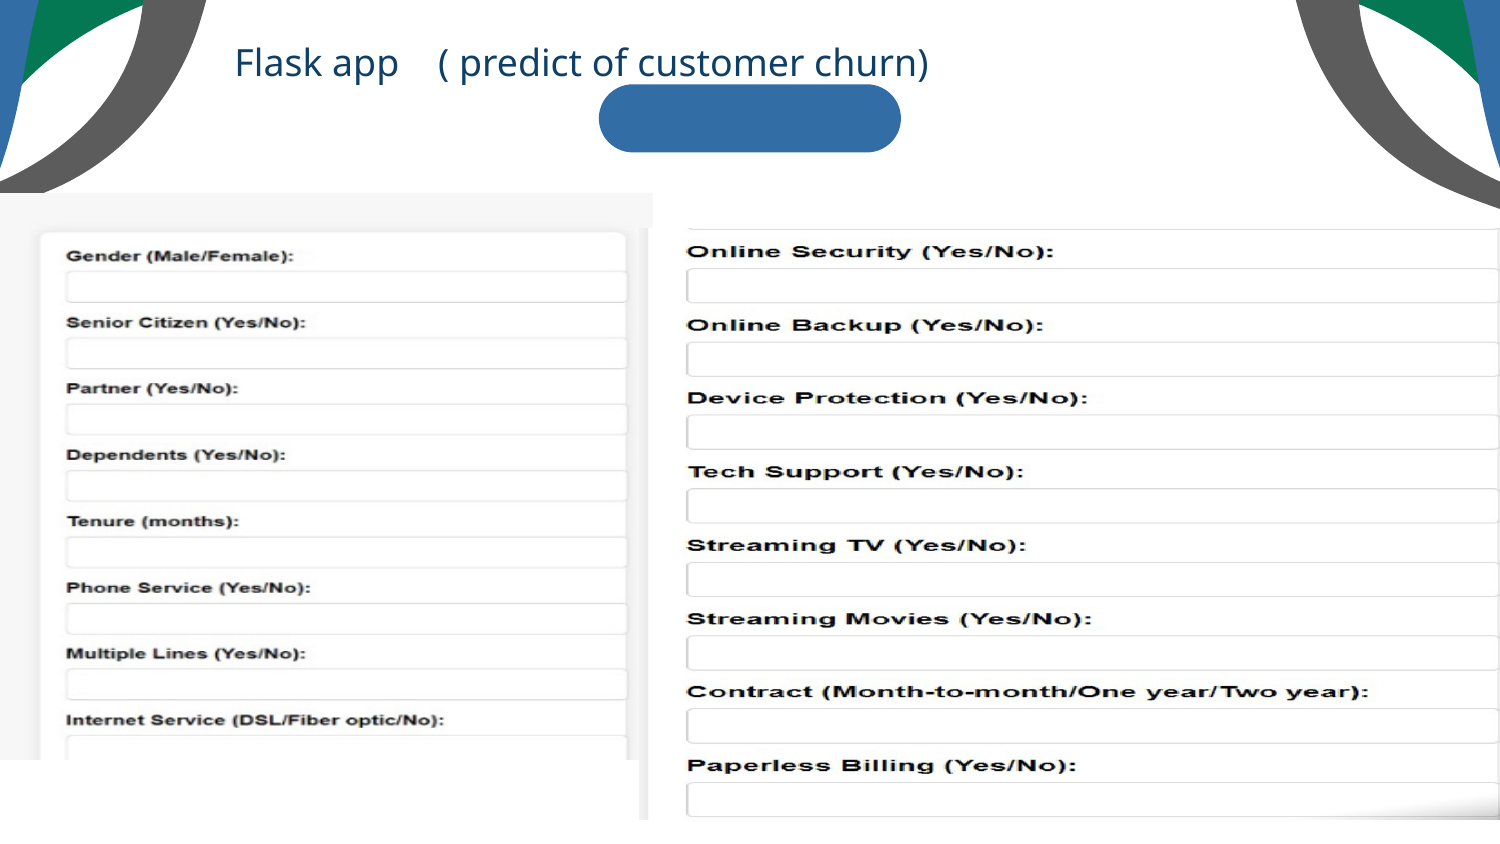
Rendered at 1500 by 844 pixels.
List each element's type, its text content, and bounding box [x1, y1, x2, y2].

picture [0, 193, 1500, 820]
title Flask app ( predict of customer churn) [234, 38, 1266, 180]
